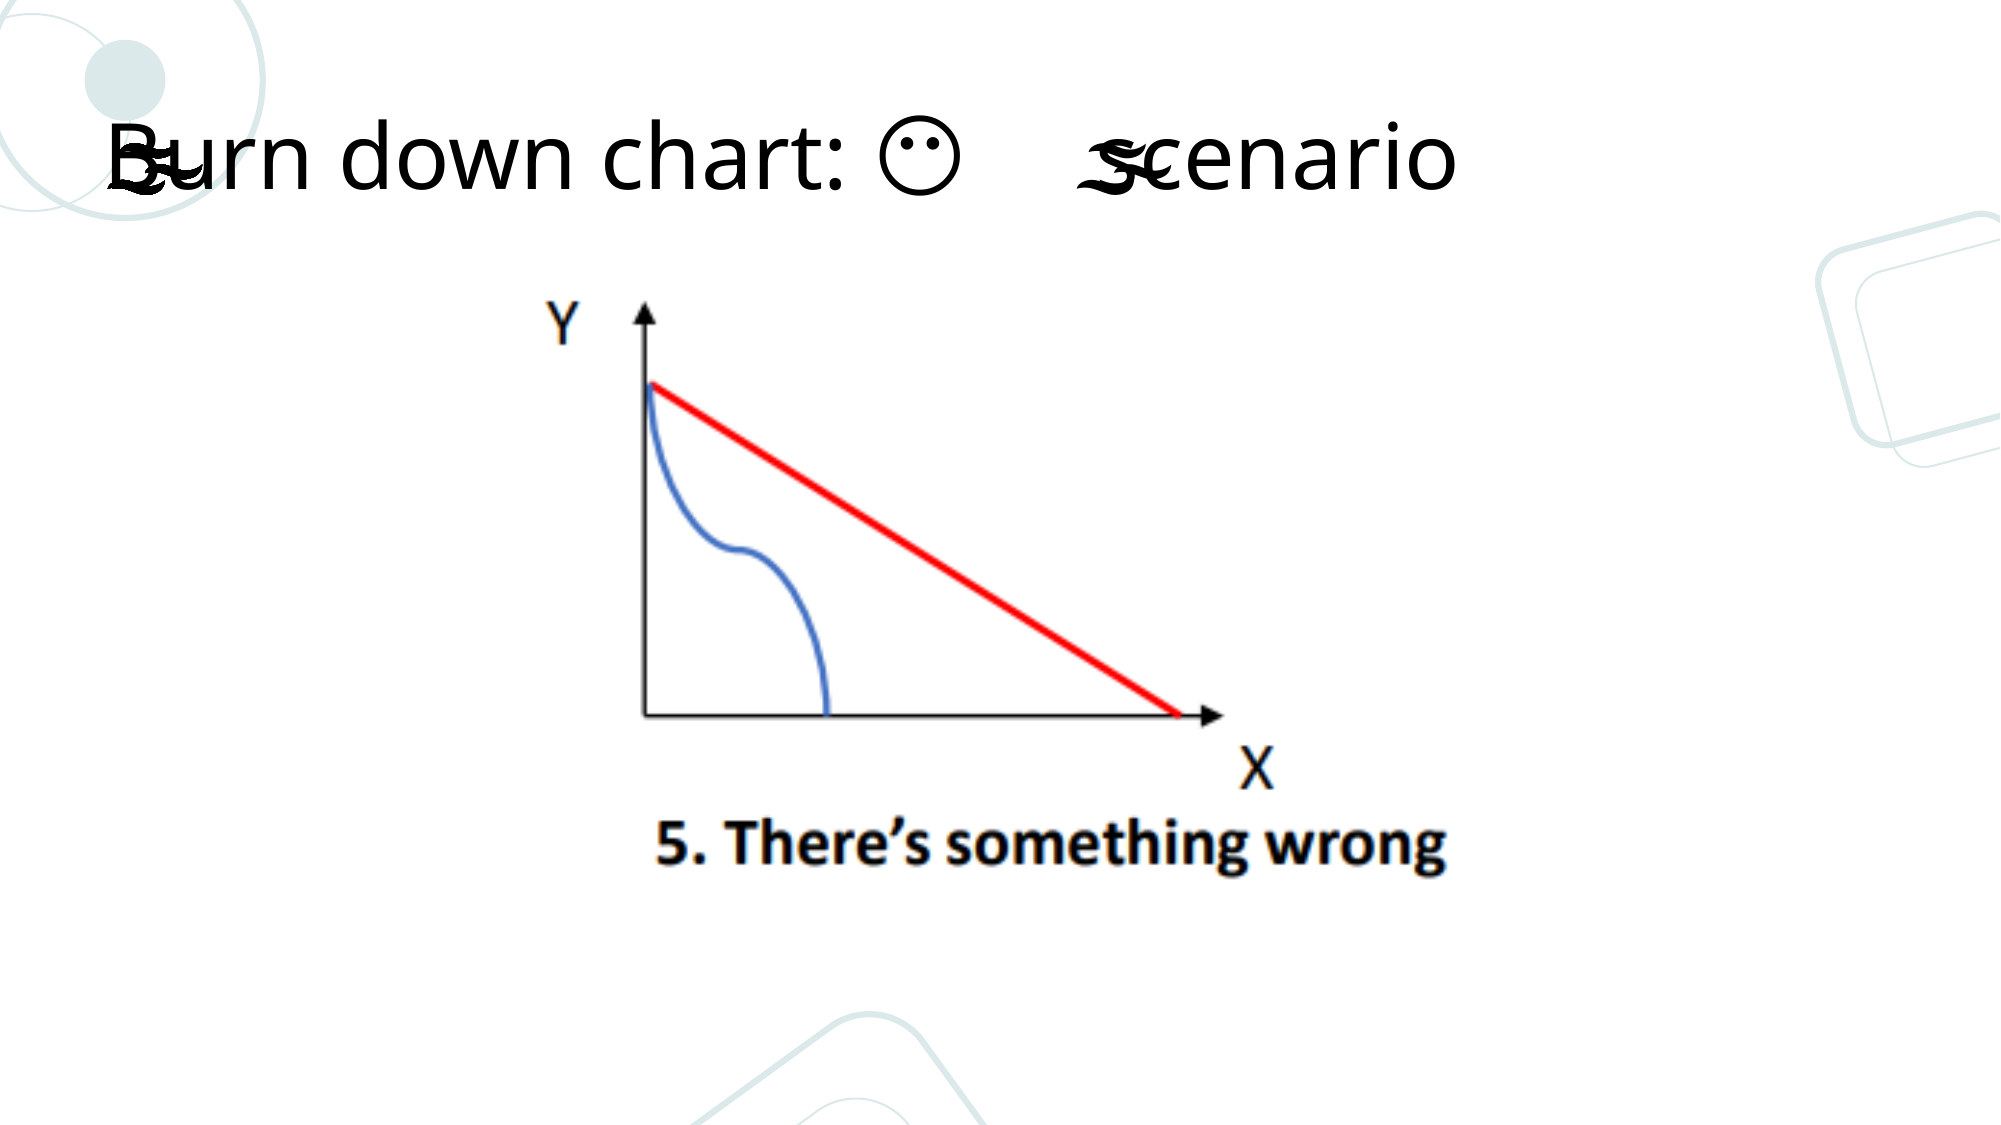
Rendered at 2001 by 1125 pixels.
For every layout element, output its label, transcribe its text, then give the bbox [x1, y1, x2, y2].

picture [538, 285, 1462, 895]
title Burn down chart: 😶‍🌫️ scenario [88, 70, 1912, 248]
